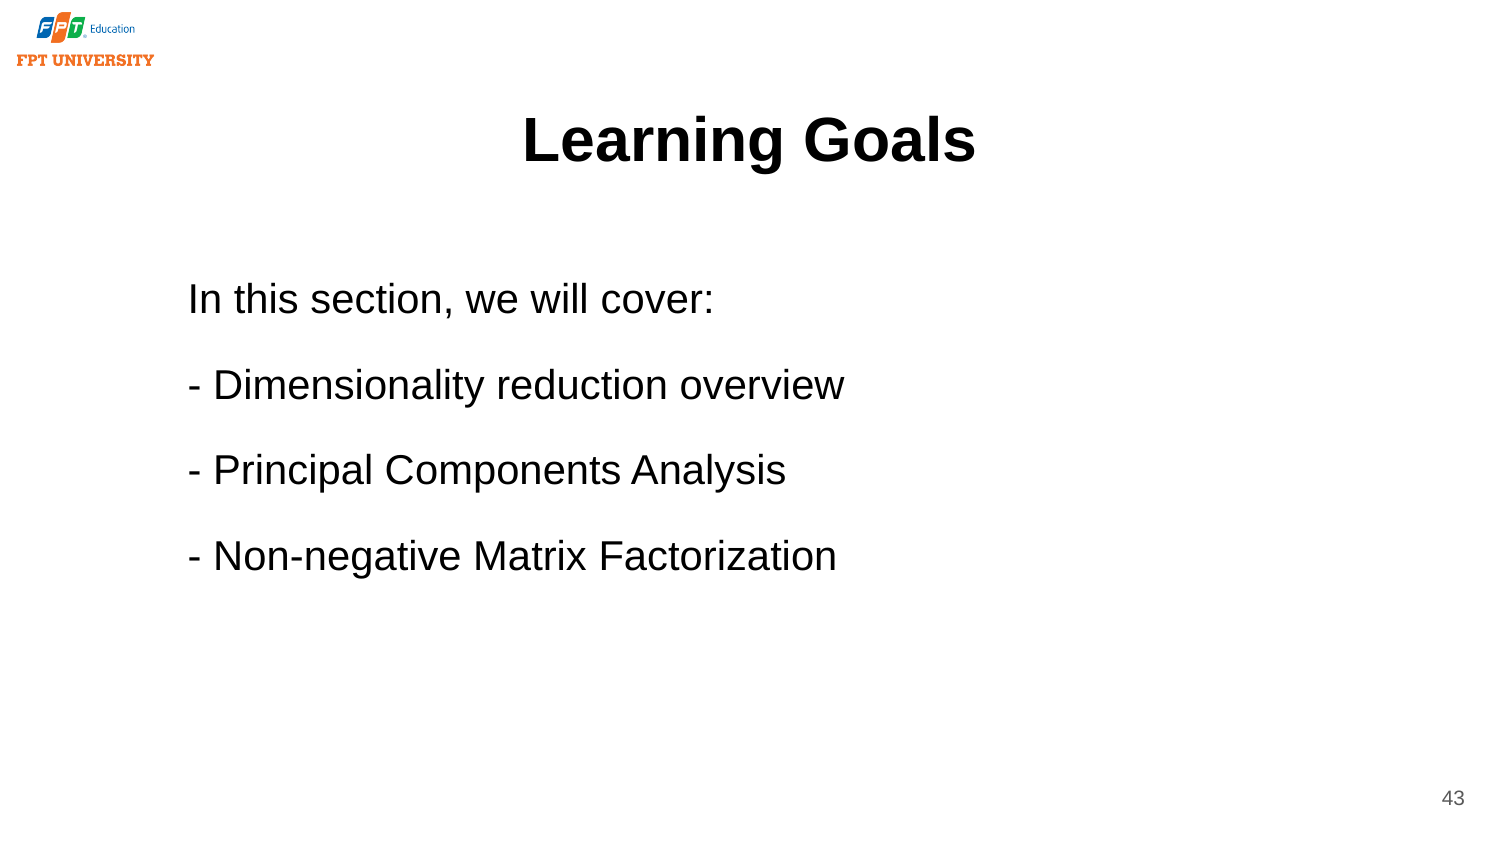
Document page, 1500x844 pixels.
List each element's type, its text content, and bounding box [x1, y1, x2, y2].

slide_number 43 [1389, 764, 1480, 830]
list In this section, we will cover: - Dimensionality reduction overview - Principal Components Analysis - Non-negative Matrix Factorization [172, 231, 1449, 750]
picture [11, 1, 160, 77]
title Learning Goals [51, 72, 1449, 167]
